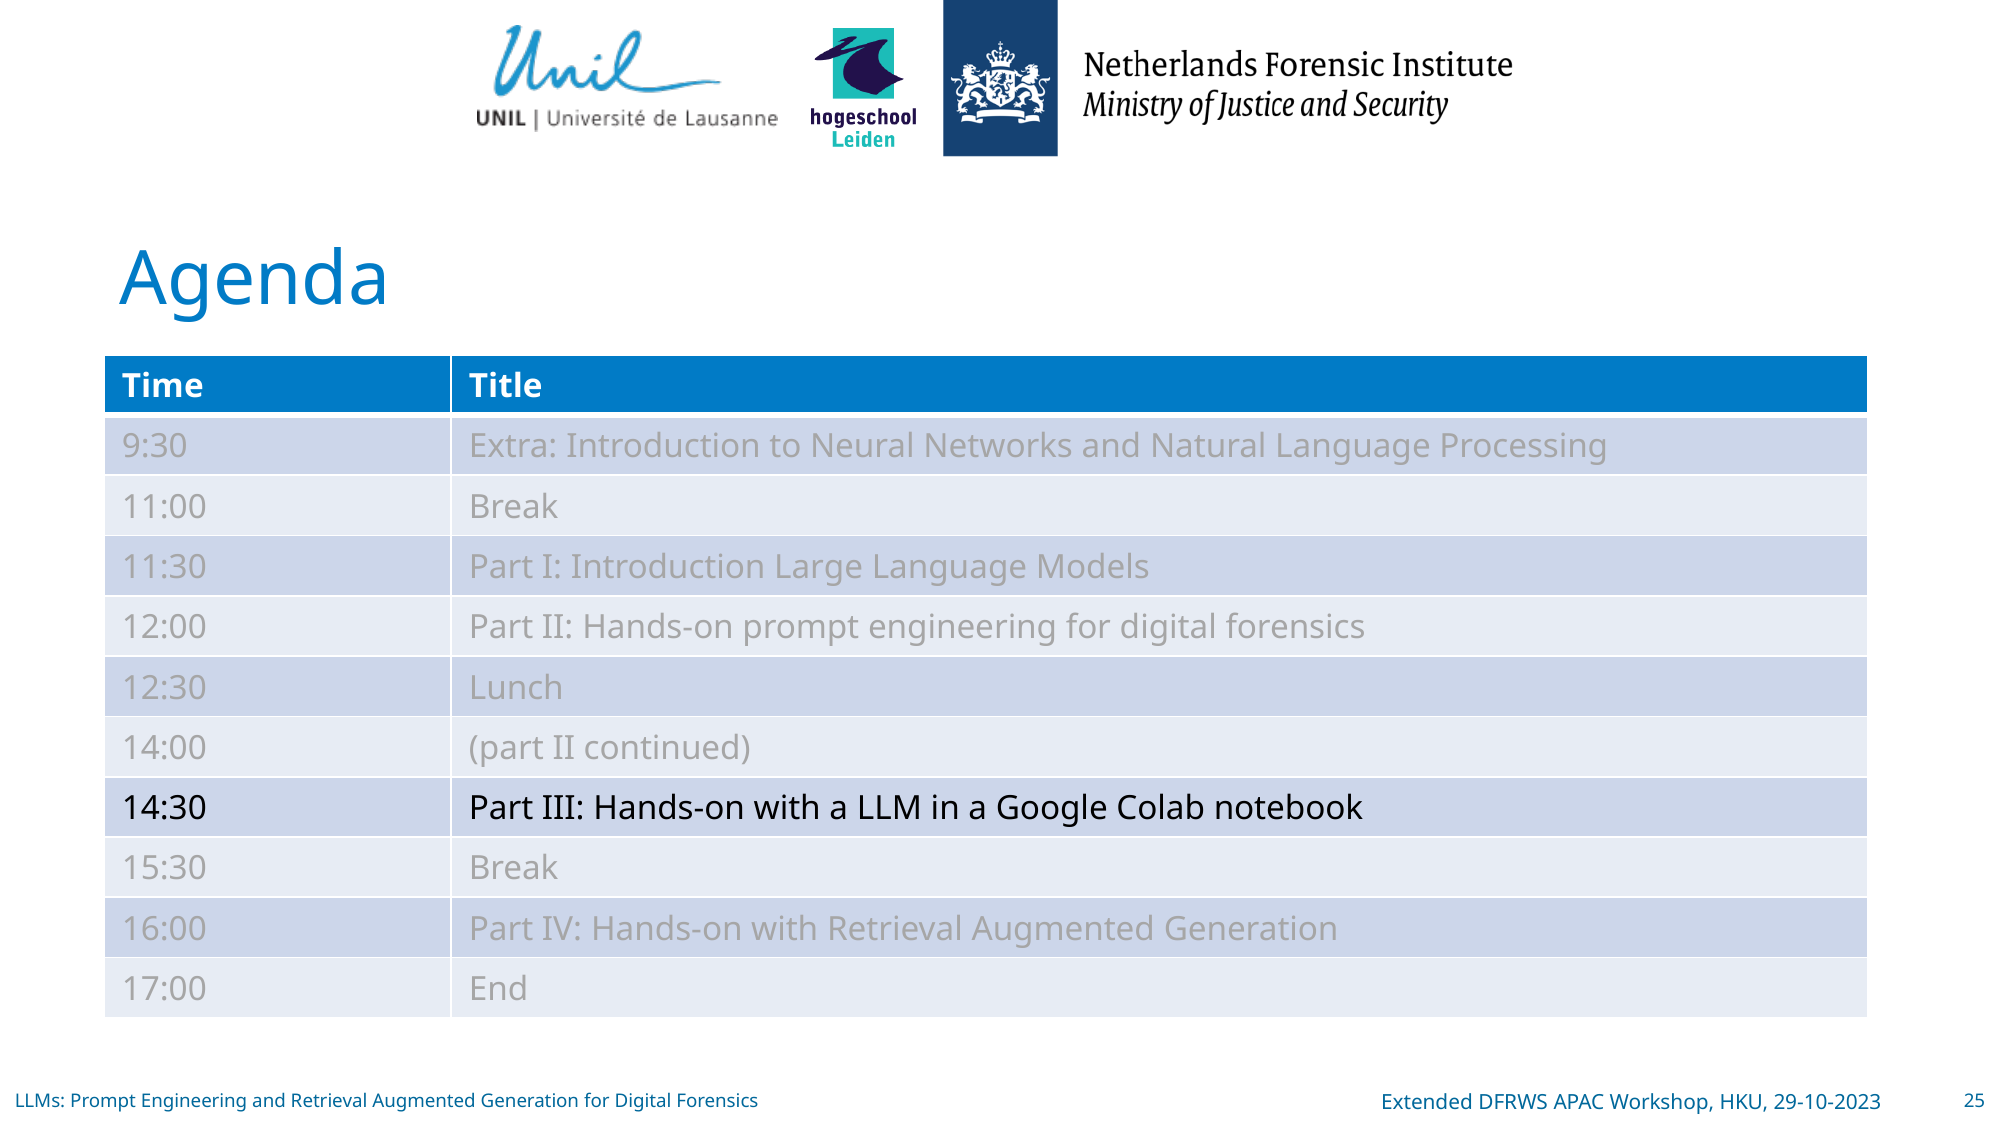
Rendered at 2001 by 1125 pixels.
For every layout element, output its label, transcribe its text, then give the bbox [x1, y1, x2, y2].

table_cell 15:30 [105, 838, 450, 896]
table_cell 12:00 [105, 597, 450, 655]
table_cell Lunch [452, 657, 1867, 716]
table_cell Part III: Hands-on with a LLM in a Google Colab notebook [452, 778, 1867, 836]
table_cell (part II continued) [452, 717, 1867, 776]
table_cell End [452, 958, 1867, 1017]
table_cell 11:30 [105, 536, 450, 595]
table_cell 14:30 [105, 778, 450, 836]
slide_number 25 [1896, 1081, 2000, 1125]
table_cell Extra: Introduction to Neural Networks and Natural Language Processing [452, 418, 1867, 474]
table_cell Part IV: Hands-on with Retrieval Augmented Generation [452, 898, 1867, 957]
picture [0, 0, 2001, 228]
table_cell 11:00 [105, 476, 450, 535]
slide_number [1172, 1081, 1896, 1125]
table_cell 9:30 [105, 418, 450, 474]
table_cell Break [452, 476, 1867, 535]
table_header Title [452, 356, 1867, 412]
title Agenda [104, 172, 1897, 329]
table_cell Break [452, 838, 1867, 896]
table_cell 16:00 [105, 898, 450, 957]
table_cell 17:00 [105, 958, 450, 1017]
table_header Time [105, 356, 450, 412]
table_cell Part II: Hands-on prompt engineering for digital forensics [452, 597, 1867, 655]
table_cell 14:00 [105, 717, 450, 776]
table_cell 12:30 [105, 657, 450, 716]
footer LLMs: Prompt Engineering and Retrieval Augmented Generation for Digital Forensics [0, 1081, 1067, 1125]
table_cell Part I: Introduction Large Language Models [452, 536, 1867, 595]
